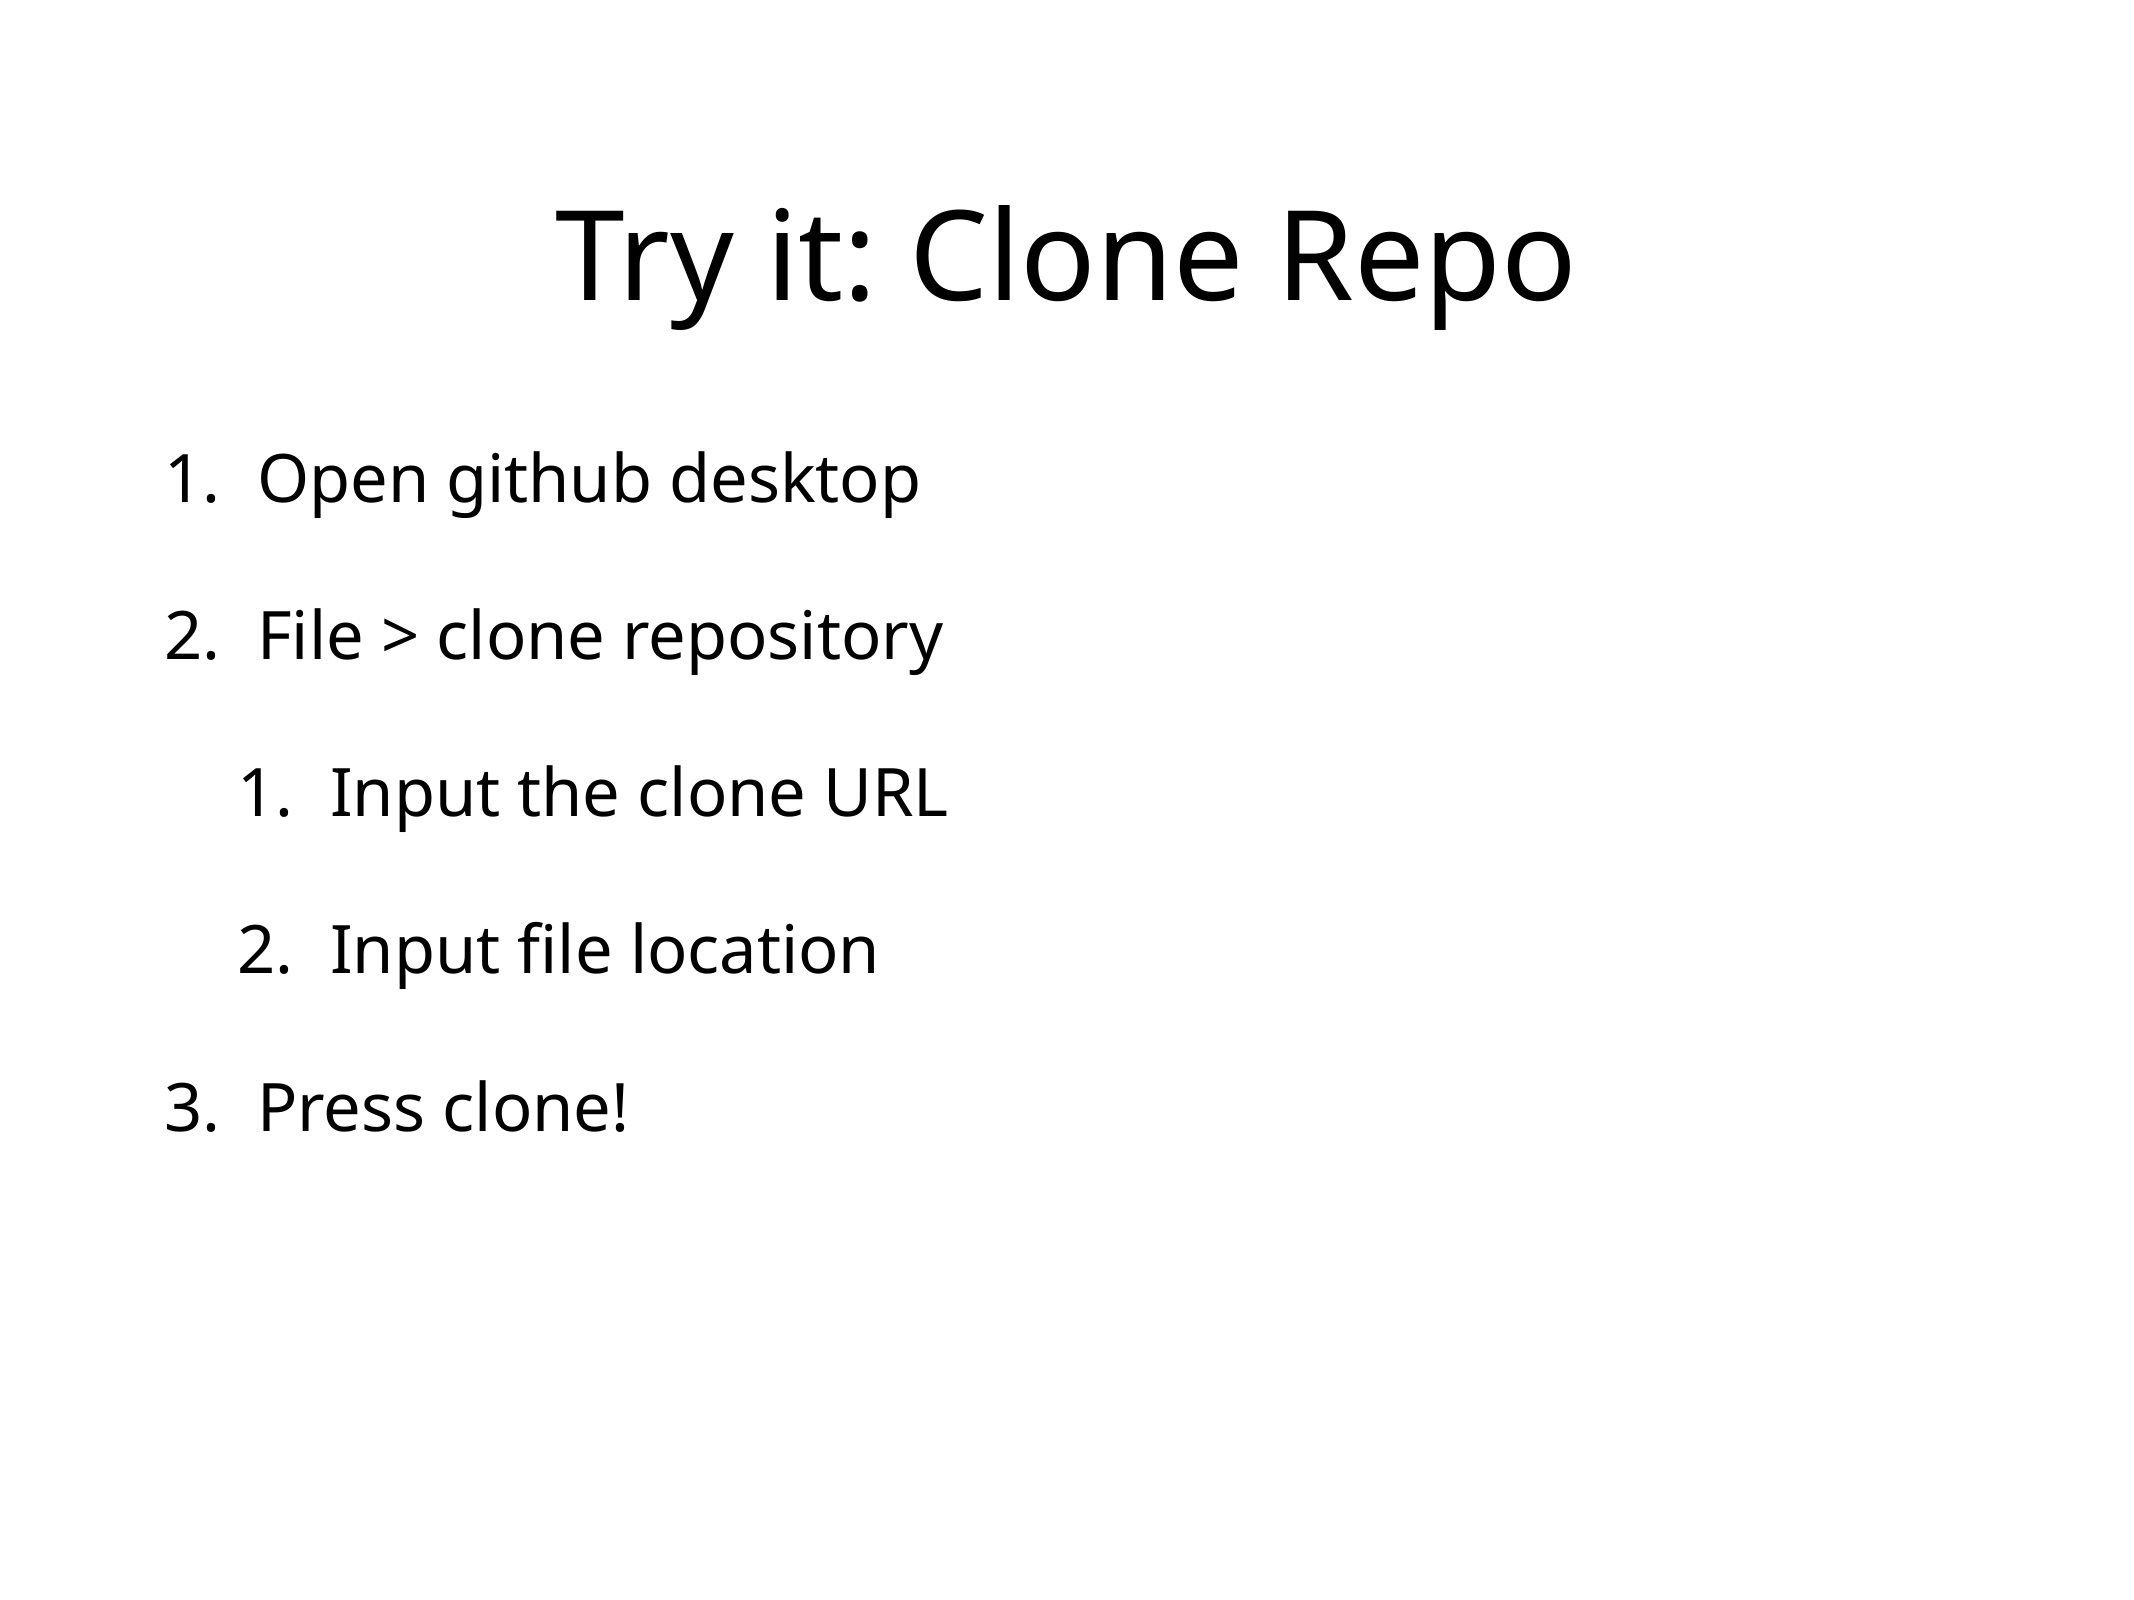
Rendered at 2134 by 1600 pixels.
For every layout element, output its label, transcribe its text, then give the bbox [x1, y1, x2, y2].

list Open github desktop File > clone repository Input the clone URL Input file location Press clone! [155, 426, 1978, 1459]
title Try it: Clone Repo [155, 72, 1978, 426]
